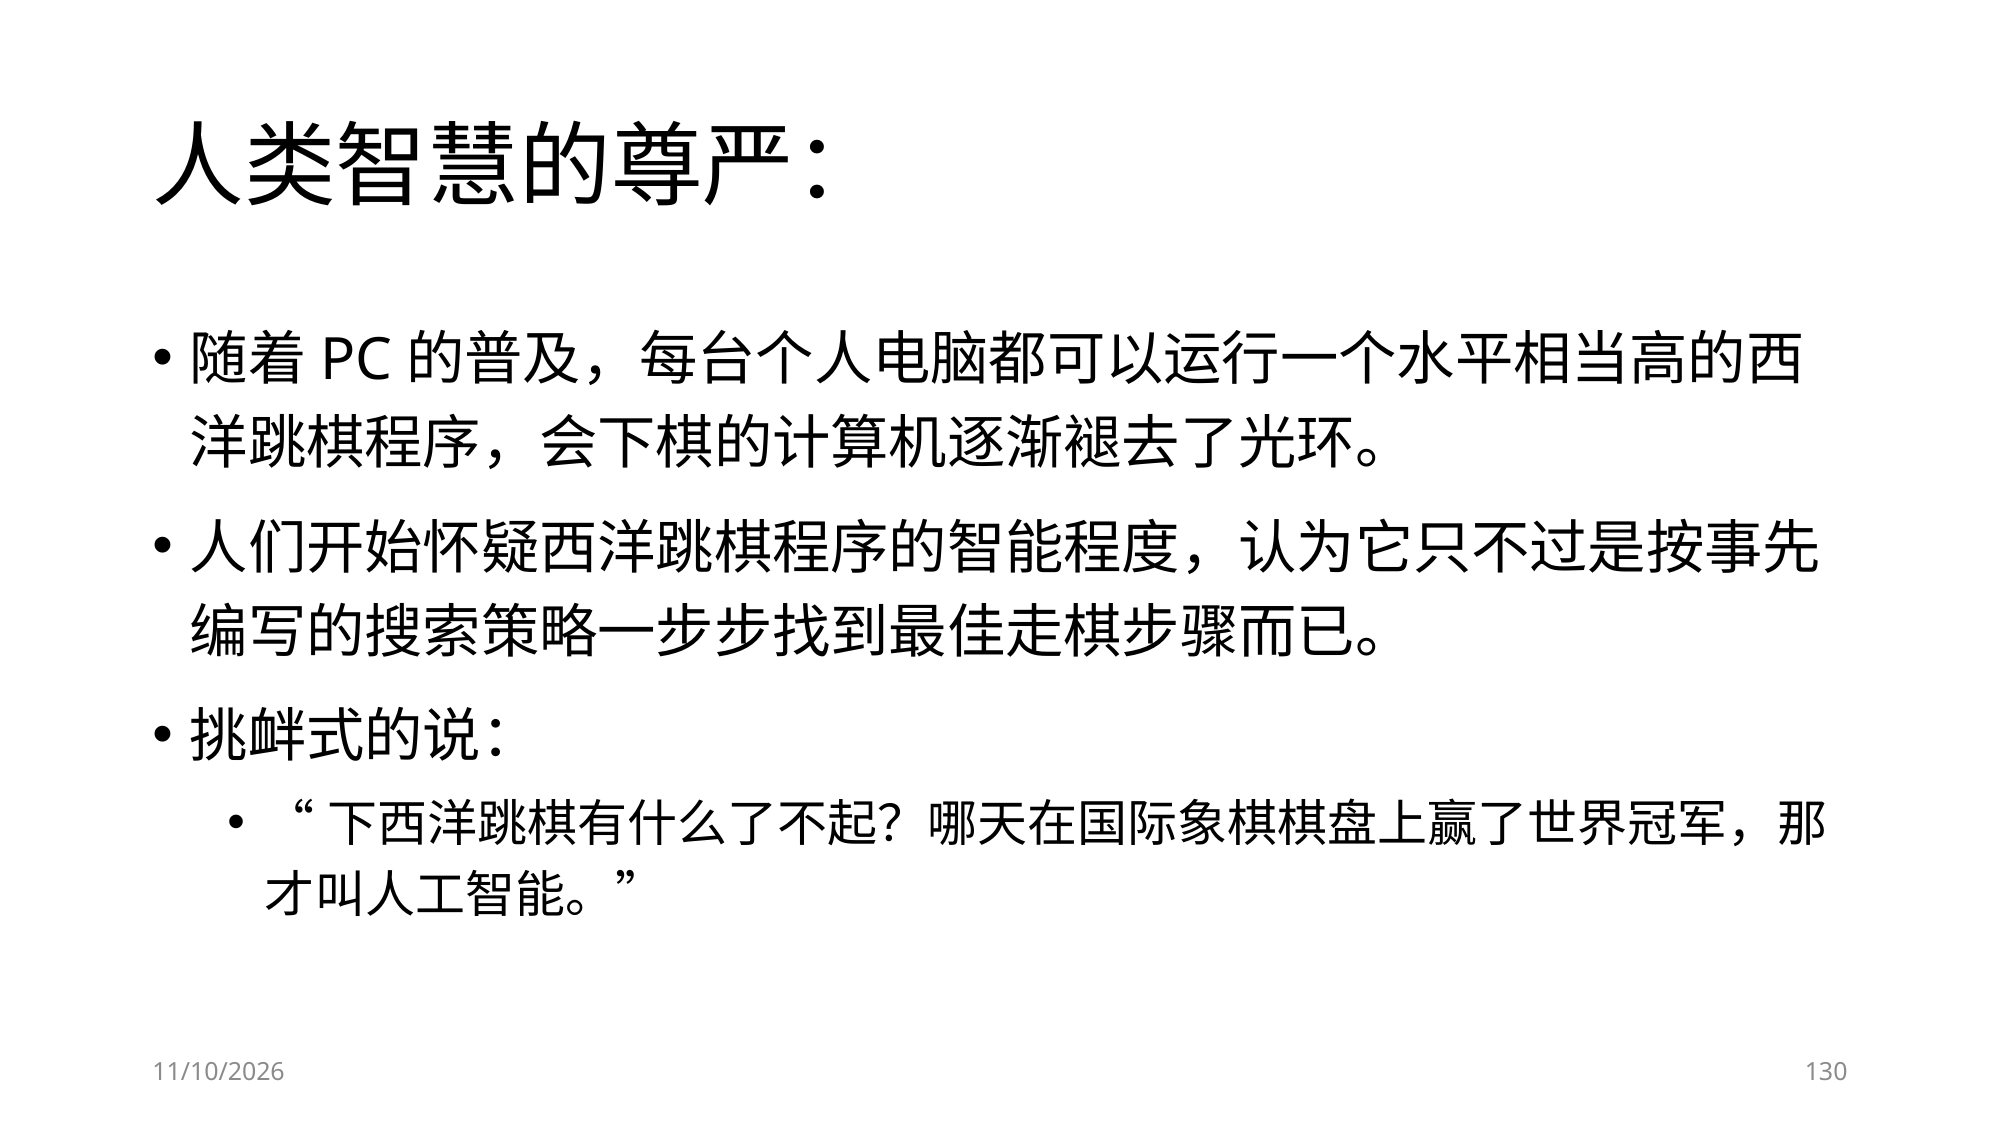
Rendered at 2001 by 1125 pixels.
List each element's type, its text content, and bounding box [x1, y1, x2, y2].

title 人类智慧的尊严： [137, 59, 1863, 278]
slide_number 130 [1412, 1042, 1863, 1103]
list 随着PC的普及，每台个人电脑都可以运行一个水平相当高的西洋跳棋程序，会下棋的计算机逐渐褪去了光环。 人们开始怀疑西洋跳棋程序的智能程度，认为它只不过是按事先编写的搜索策略一步步找到最佳走棋步骤而已。 挑衅式的说： “下西洋跳棋有什么了不起？哪天在国际象棋棋盘上赢了世界冠军，那才叫人工智能。” [137, 299, 1863, 1014]
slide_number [137, 1042, 588, 1103]
